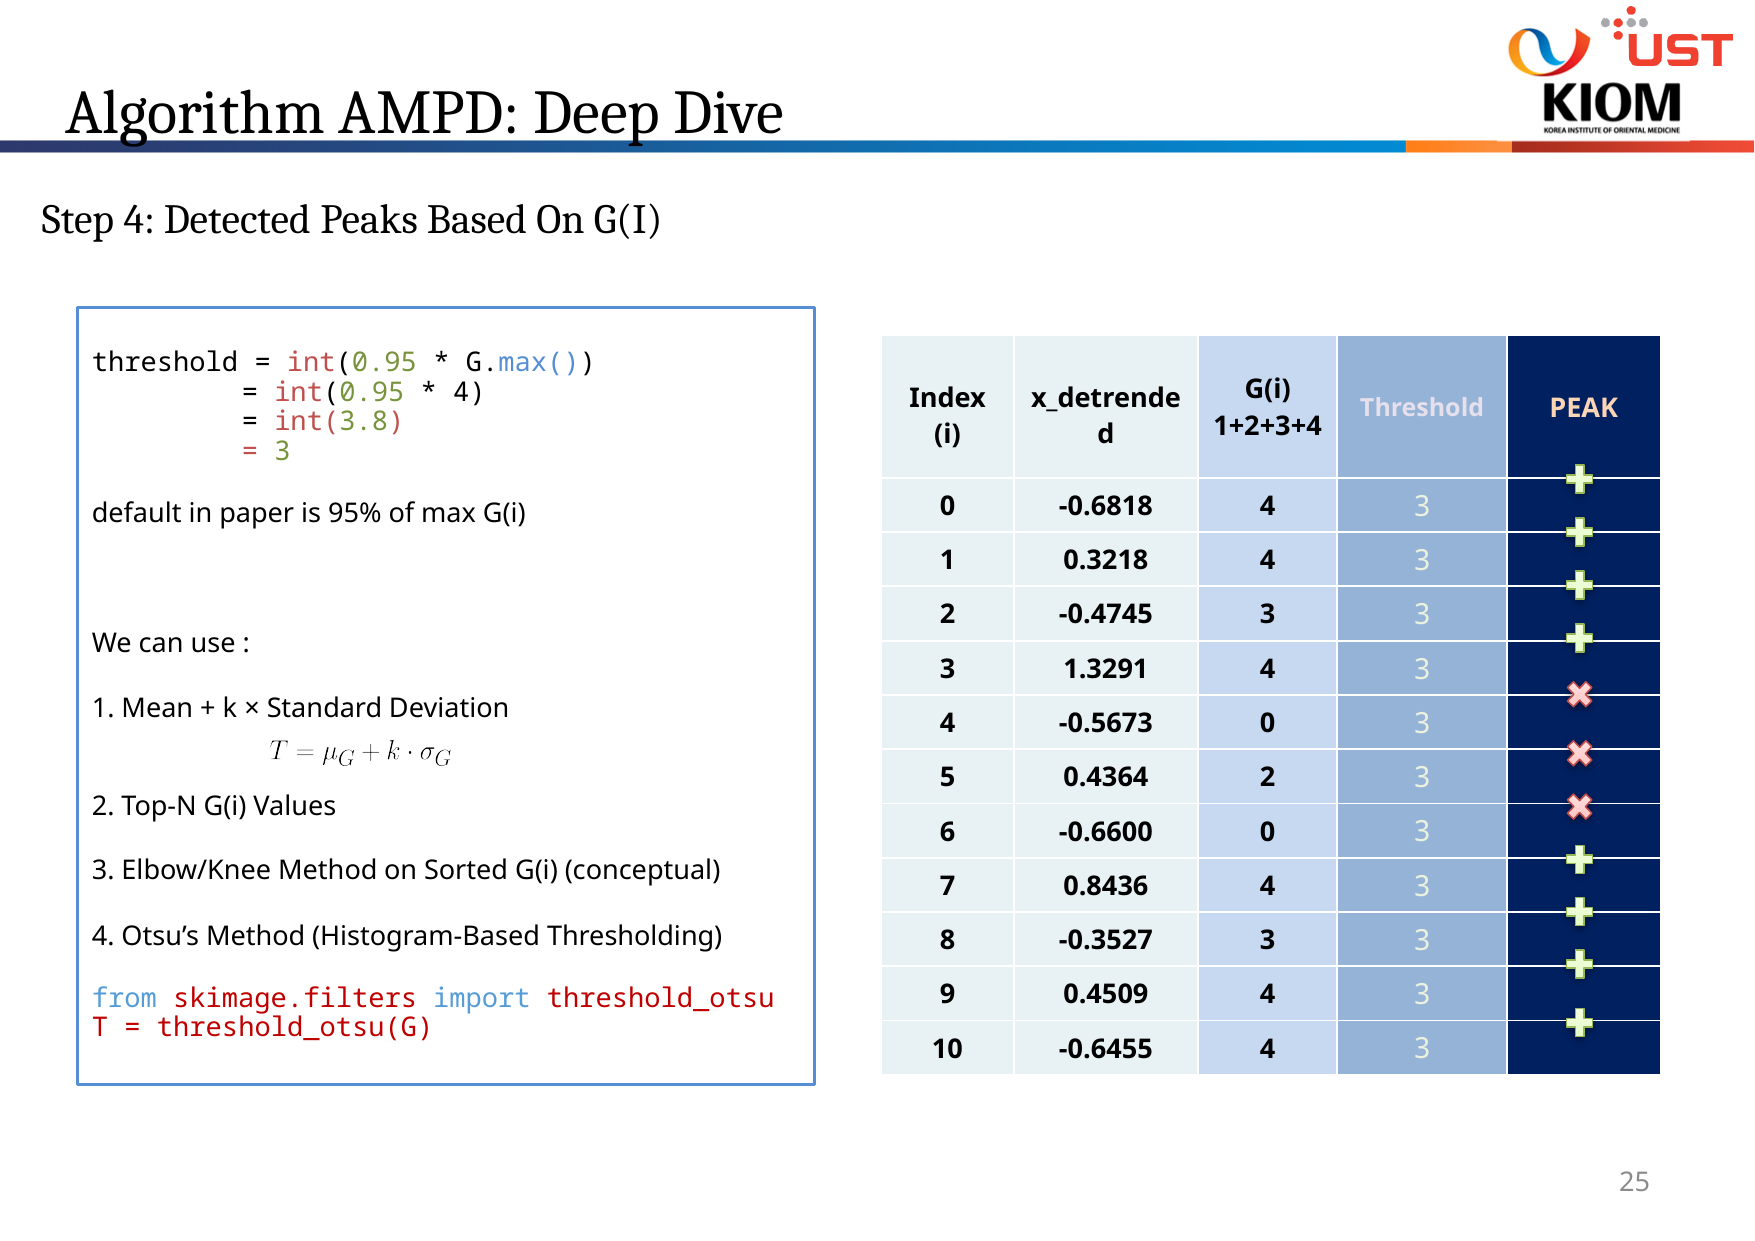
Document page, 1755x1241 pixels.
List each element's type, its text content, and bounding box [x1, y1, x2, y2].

text_box [1566, 680, 1593, 708]
table_cell 3 [1338, 642, 1506, 694]
table_cell [1508, 642, 1660, 694]
text_box [1566, 517, 1593, 547]
table_cell 3 [1338, 533, 1506, 585]
table_cell 3 [1338, 967, 1506, 1020]
table_cell 4 [882, 696, 1013, 748]
table_cell 0.3218 [1015, 533, 1197, 585]
table_cell 7 [882, 859, 1013, 911]
text_box [1566, 623, 1593, 653]
table_cell 4 [1199, 479, 1336, 531]
table_cell 4 [1199, 533, 1336, 585]
table_cell 3 [1338, 479, 1506, 531]
table_cell 3 [1199, 587, 1336, 640]
table_cell 4 [1199, 1021, 1336, 1074]
text_box [1566, 570, 1593, 600]
text_box [1566, 740, 1593, 767]
table_cell 6 [882, 804, 1013, 857]
table_cell 10 [882, 1021, 1013, 1074]
table_cell -0.5673 [1015, 696, 1197, 748]
table_cell 4 [1199, 967, 1336, 1020]
table_cell 1 [882, 533, 1013, 585]
table_header x_detrended [1015, 336, 1197, 477]
table_cell 3 [1338, 913, 1506, 965]
text_box Algorithm AMPD: Deep Dive [50, 26, 1417, 154]
table_header G(i) 1+2+3+4 [1199, 336, 1336, 477]
table_cell 4 [1199, 642, 1336, 694]
table_cell 3 [1338, 587, 1506, 640]
table_cell 0.8436 [1015, 859, 1197, 911]
table_cell [1508, 479, 1660, 531]
table_cell [1508, 750, 1660, 803]
table_cell 8 [882, 913, 1013, 965]
text_box [1566, 464, 1593, 494]
slide_number 24 [1257, 1149, 1667, 1216]
table_cell 3 [1338, 750, 1506, 803]
table_cell 0 [1199, 696, 1336, 748]
table_cell -0.3527 [1015, 913, 1197, 965]
table_cell 2 [1199, 750, 1336, 803]
table_cell 3 [882, 642, 1013, 694]
table_cell 1.3291 [1015, 642, 1197, 694]
table_cell 0.4509 [1015, 967, 1197, 1020]
table_cell 5 [882, 750, 1013, 803]
table_cell 0 [1199, 804, 1336, 857]
text_box [1566, 1008, 1593, 1037]
text_box Step 4: Detected Peaks Based On G(I) [27, 184, 1326, 249]
table_cell 0 [882, 479, 1013, 531]
text_box [1566, 845, 1593, 874]
table_cell [1508, 967, 1660, 1020]
table_cell -0.6600 [1015, 804, 1197, 857]
table_header PEAK [1508, 336, 1660, 477]
table_cell 3 [1338, 1021, 1506, 1074]
table_cell -0.4745 [1015, 587, 1197, 640]
table_cell 4 [1199, 859, 1336, 911]
table_cell [1508, 696, 1660, 748]
table_cell 0.4364 [1015, 750, 1197, 803]
table_cell 9 [882, 967, 1013, 1020]
table_cell 3 [1199, 913, 1336, 965]
table_cell [1508, 1021, 1660, 1074]
table_cell -0.6818 [1015, 479, 1197, 531]
table_cell [1508, 859, 1660, 911]
table_cell 3 [1338, 859, 1506, 911]
table_cell [1508, 913, 1660, 965]
table_cell 3 [1338, 804, 1506, 857]
table_cell -0.6455 [1015, 1021, 1197, 1074]
text_box [1566, 793, 1593, 820]
table_cell 2 [882, 587, 1013, 640]
table_cell [1508, 533, 1660, 585]
text_box [1566, 897, 1593, 926]
picture [0, 0, 1755, 1241]
text_box [1566, 949, 1593, 979]
table_cell [1508, 587, 1660, 640]
text_box threshold = int(0.95 * G.max()) = int(0.95 * 4) = int(3.8) = 3 default in paper is 95% of max G(i) We can use : 1. Mean + k × Standard Deviation 2. Top-N G(i) Values 3. Elbow/Knee Method on Sorted G(i) (conceptual) 4. Otsu’s Method (Histogram-Based Thresholding) from skimage.filters import threshold_otsu T = threshold_otsu(G) [77, 307, 815, 1085]
table_header Threshold [1338, 336, 1506, 477]
table_cell [1508, 804, 1660, 857]
table_header Index (i) [882, 336, 1013, 477]
table_cell 3 [1338, 696, 1506, 748]
